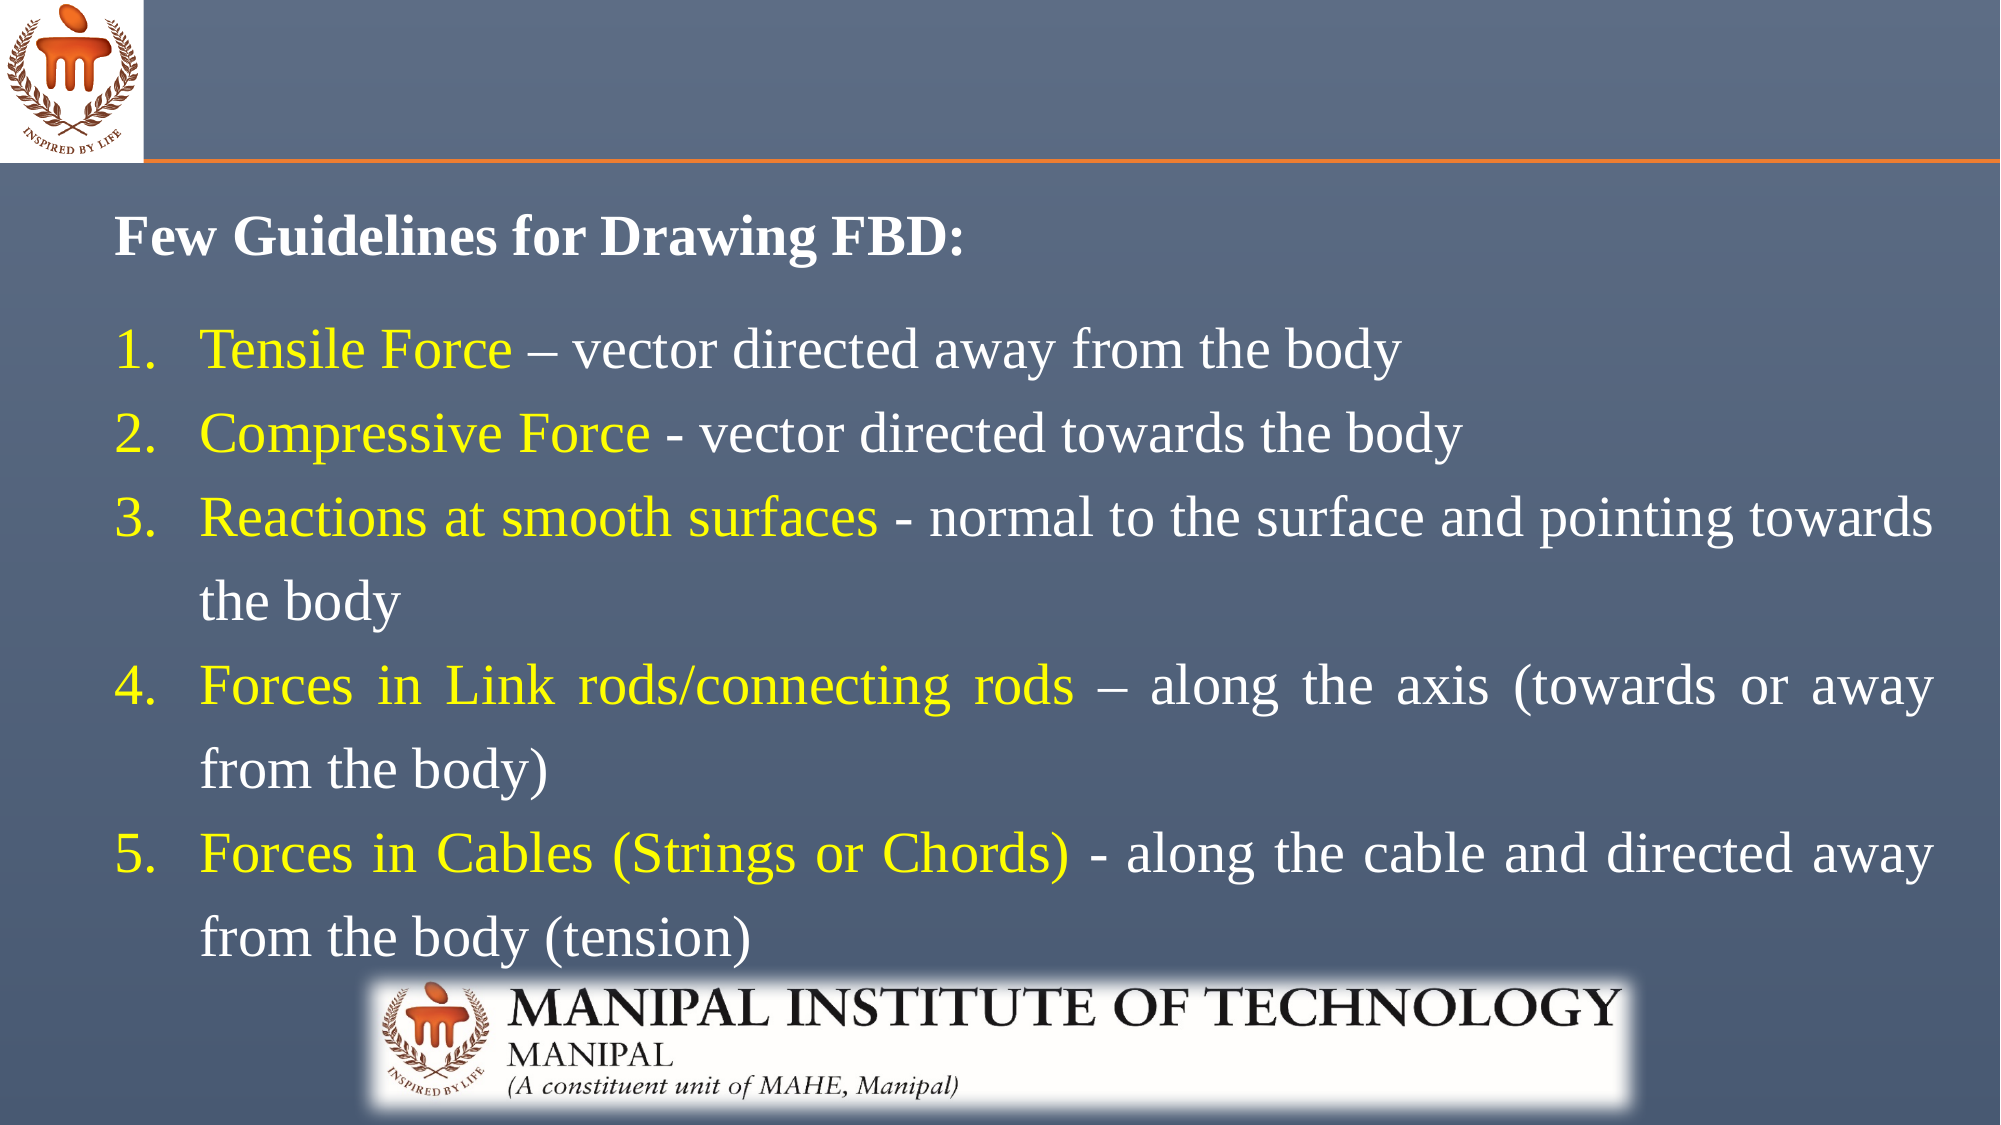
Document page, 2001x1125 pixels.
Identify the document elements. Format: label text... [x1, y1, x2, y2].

picture [377, 988, 1624, 1103]
text_box Few Guidelines for Drawing FBD: Tensile Force – vector directed away from the body Compressive Force - vector directed towards the body Reactions at smooth surfaces - normal to the surface and pointing towards the body Forces in Link rods/connecting rods – along the axis (towards or away from the body) Forces in Cables (Strings or Chords) - along the cable and directed away from the body (tension) [99, 175, 1950, 976]
